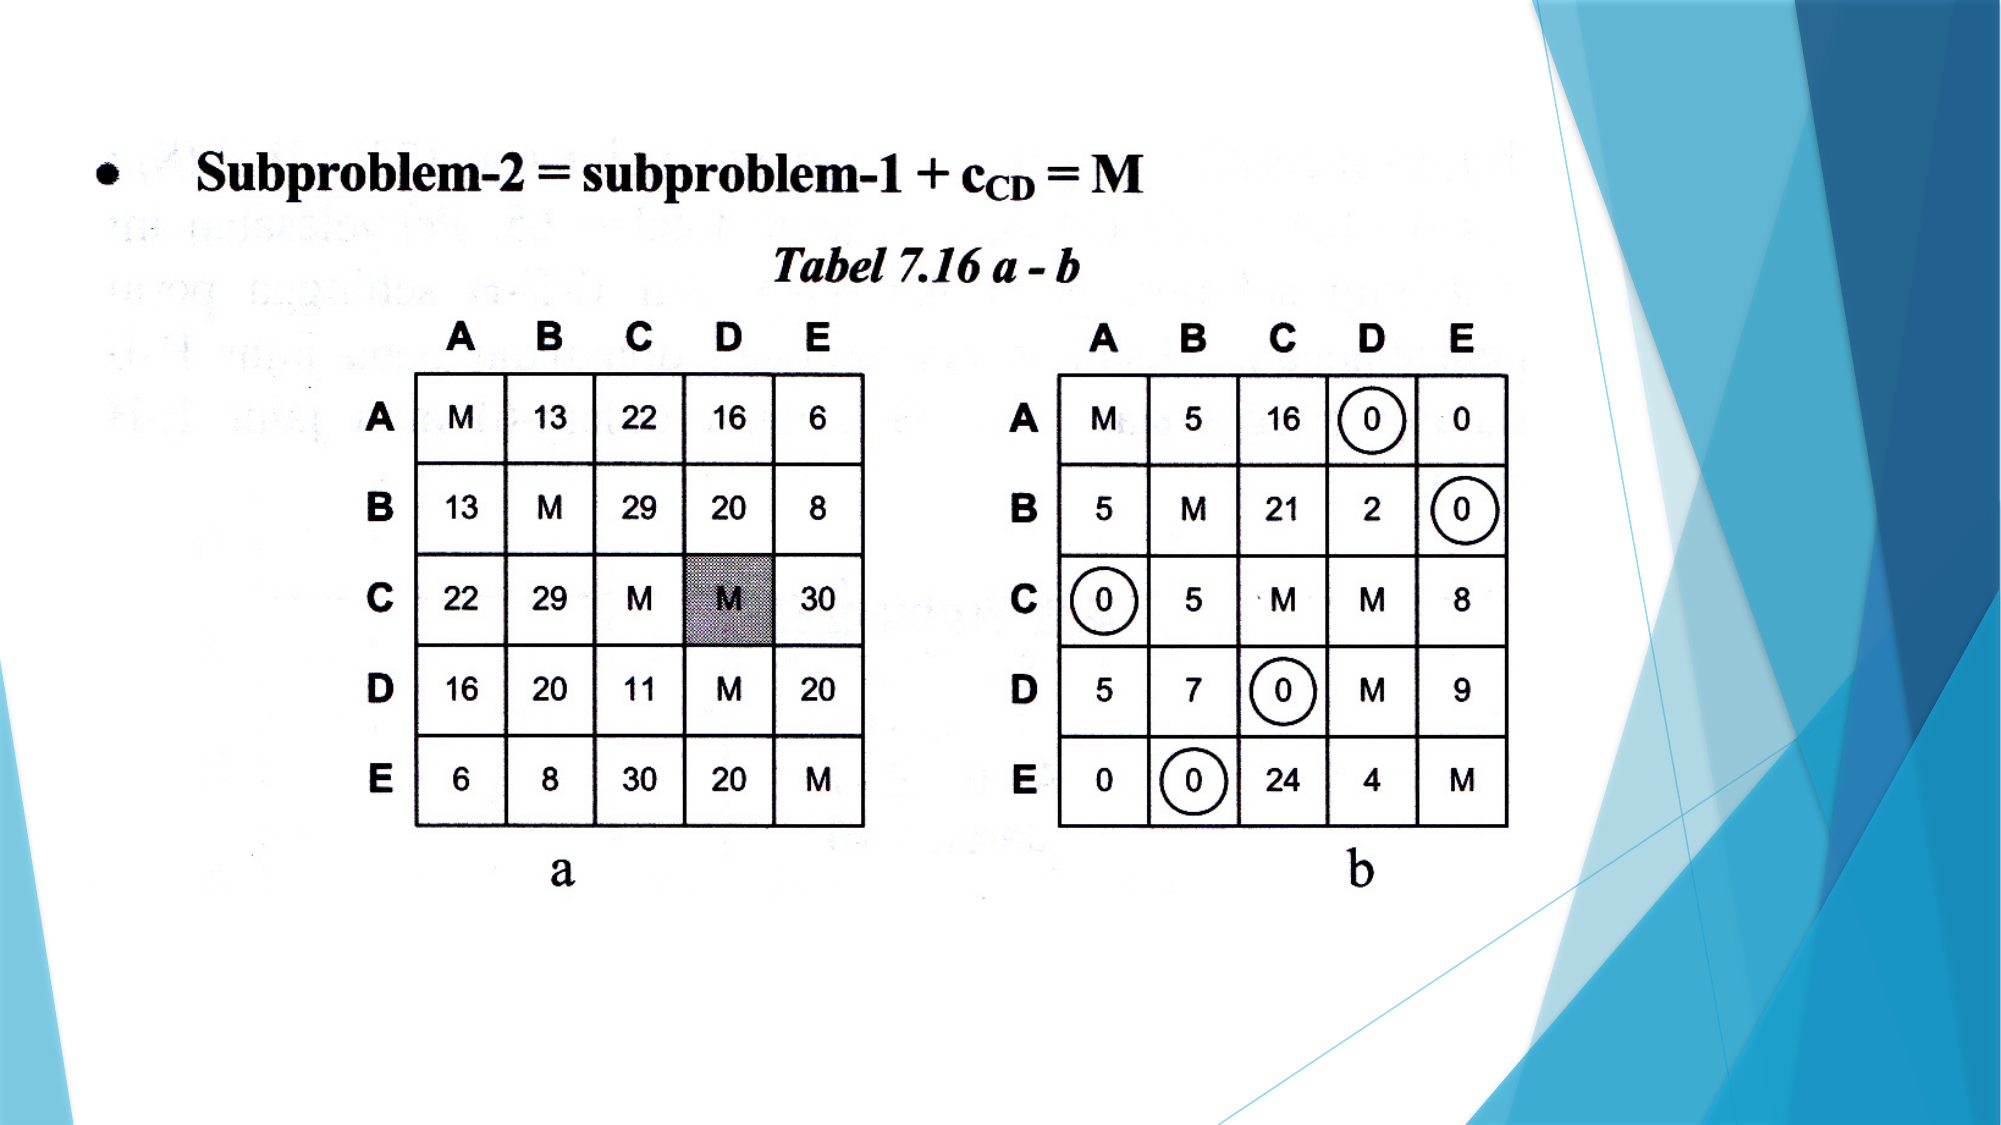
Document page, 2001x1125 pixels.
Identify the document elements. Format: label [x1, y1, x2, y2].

picture [82, 133, 1528, 901]
